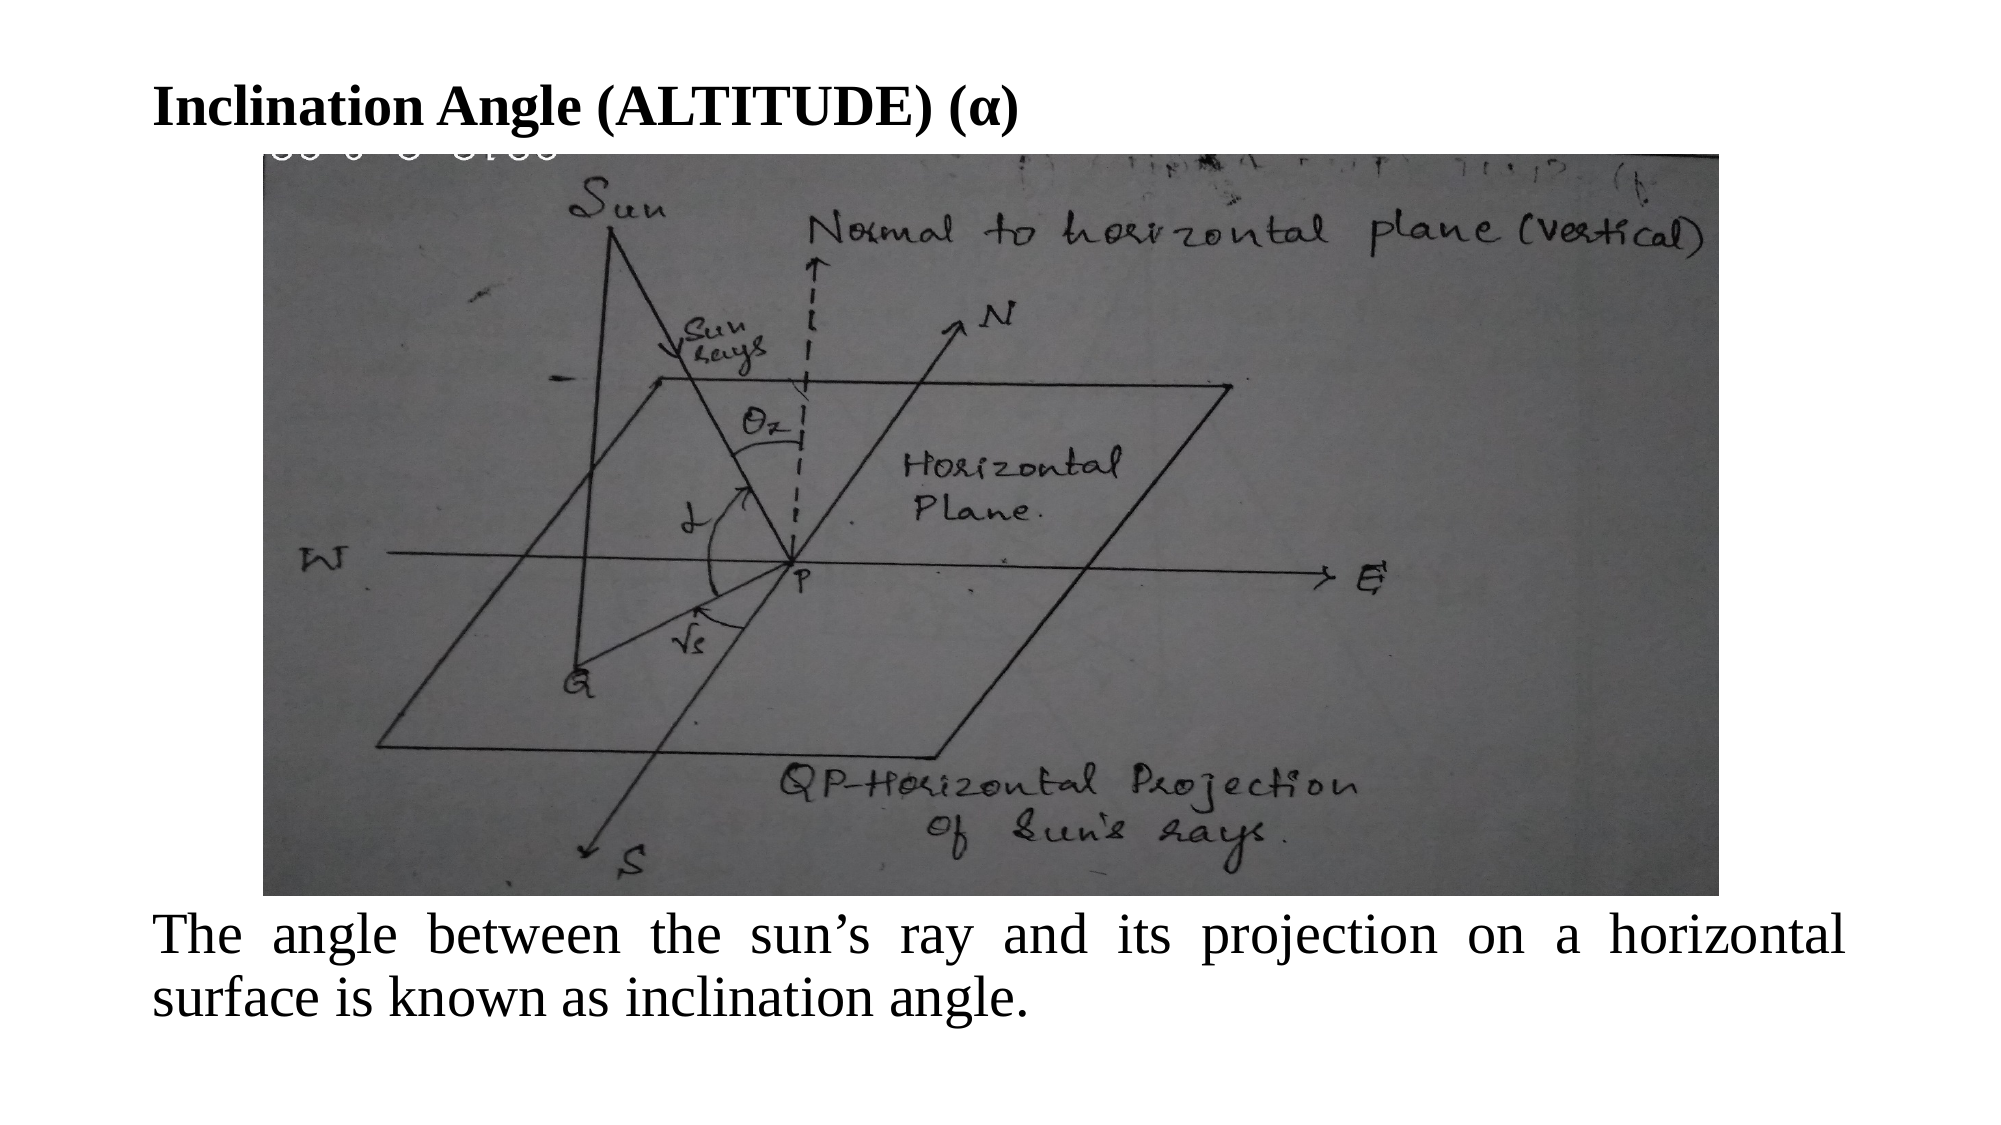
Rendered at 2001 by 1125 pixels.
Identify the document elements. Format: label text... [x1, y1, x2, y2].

list The angle between the sun’s ray and its projection on a horizontal surface is known as inclination angle. [137, 895, 1863, 1059]
picture [263, 154, 1719, 896]
title Inclination Angle (ALTITUDE) (α) [137, 59, 1863, 155]
